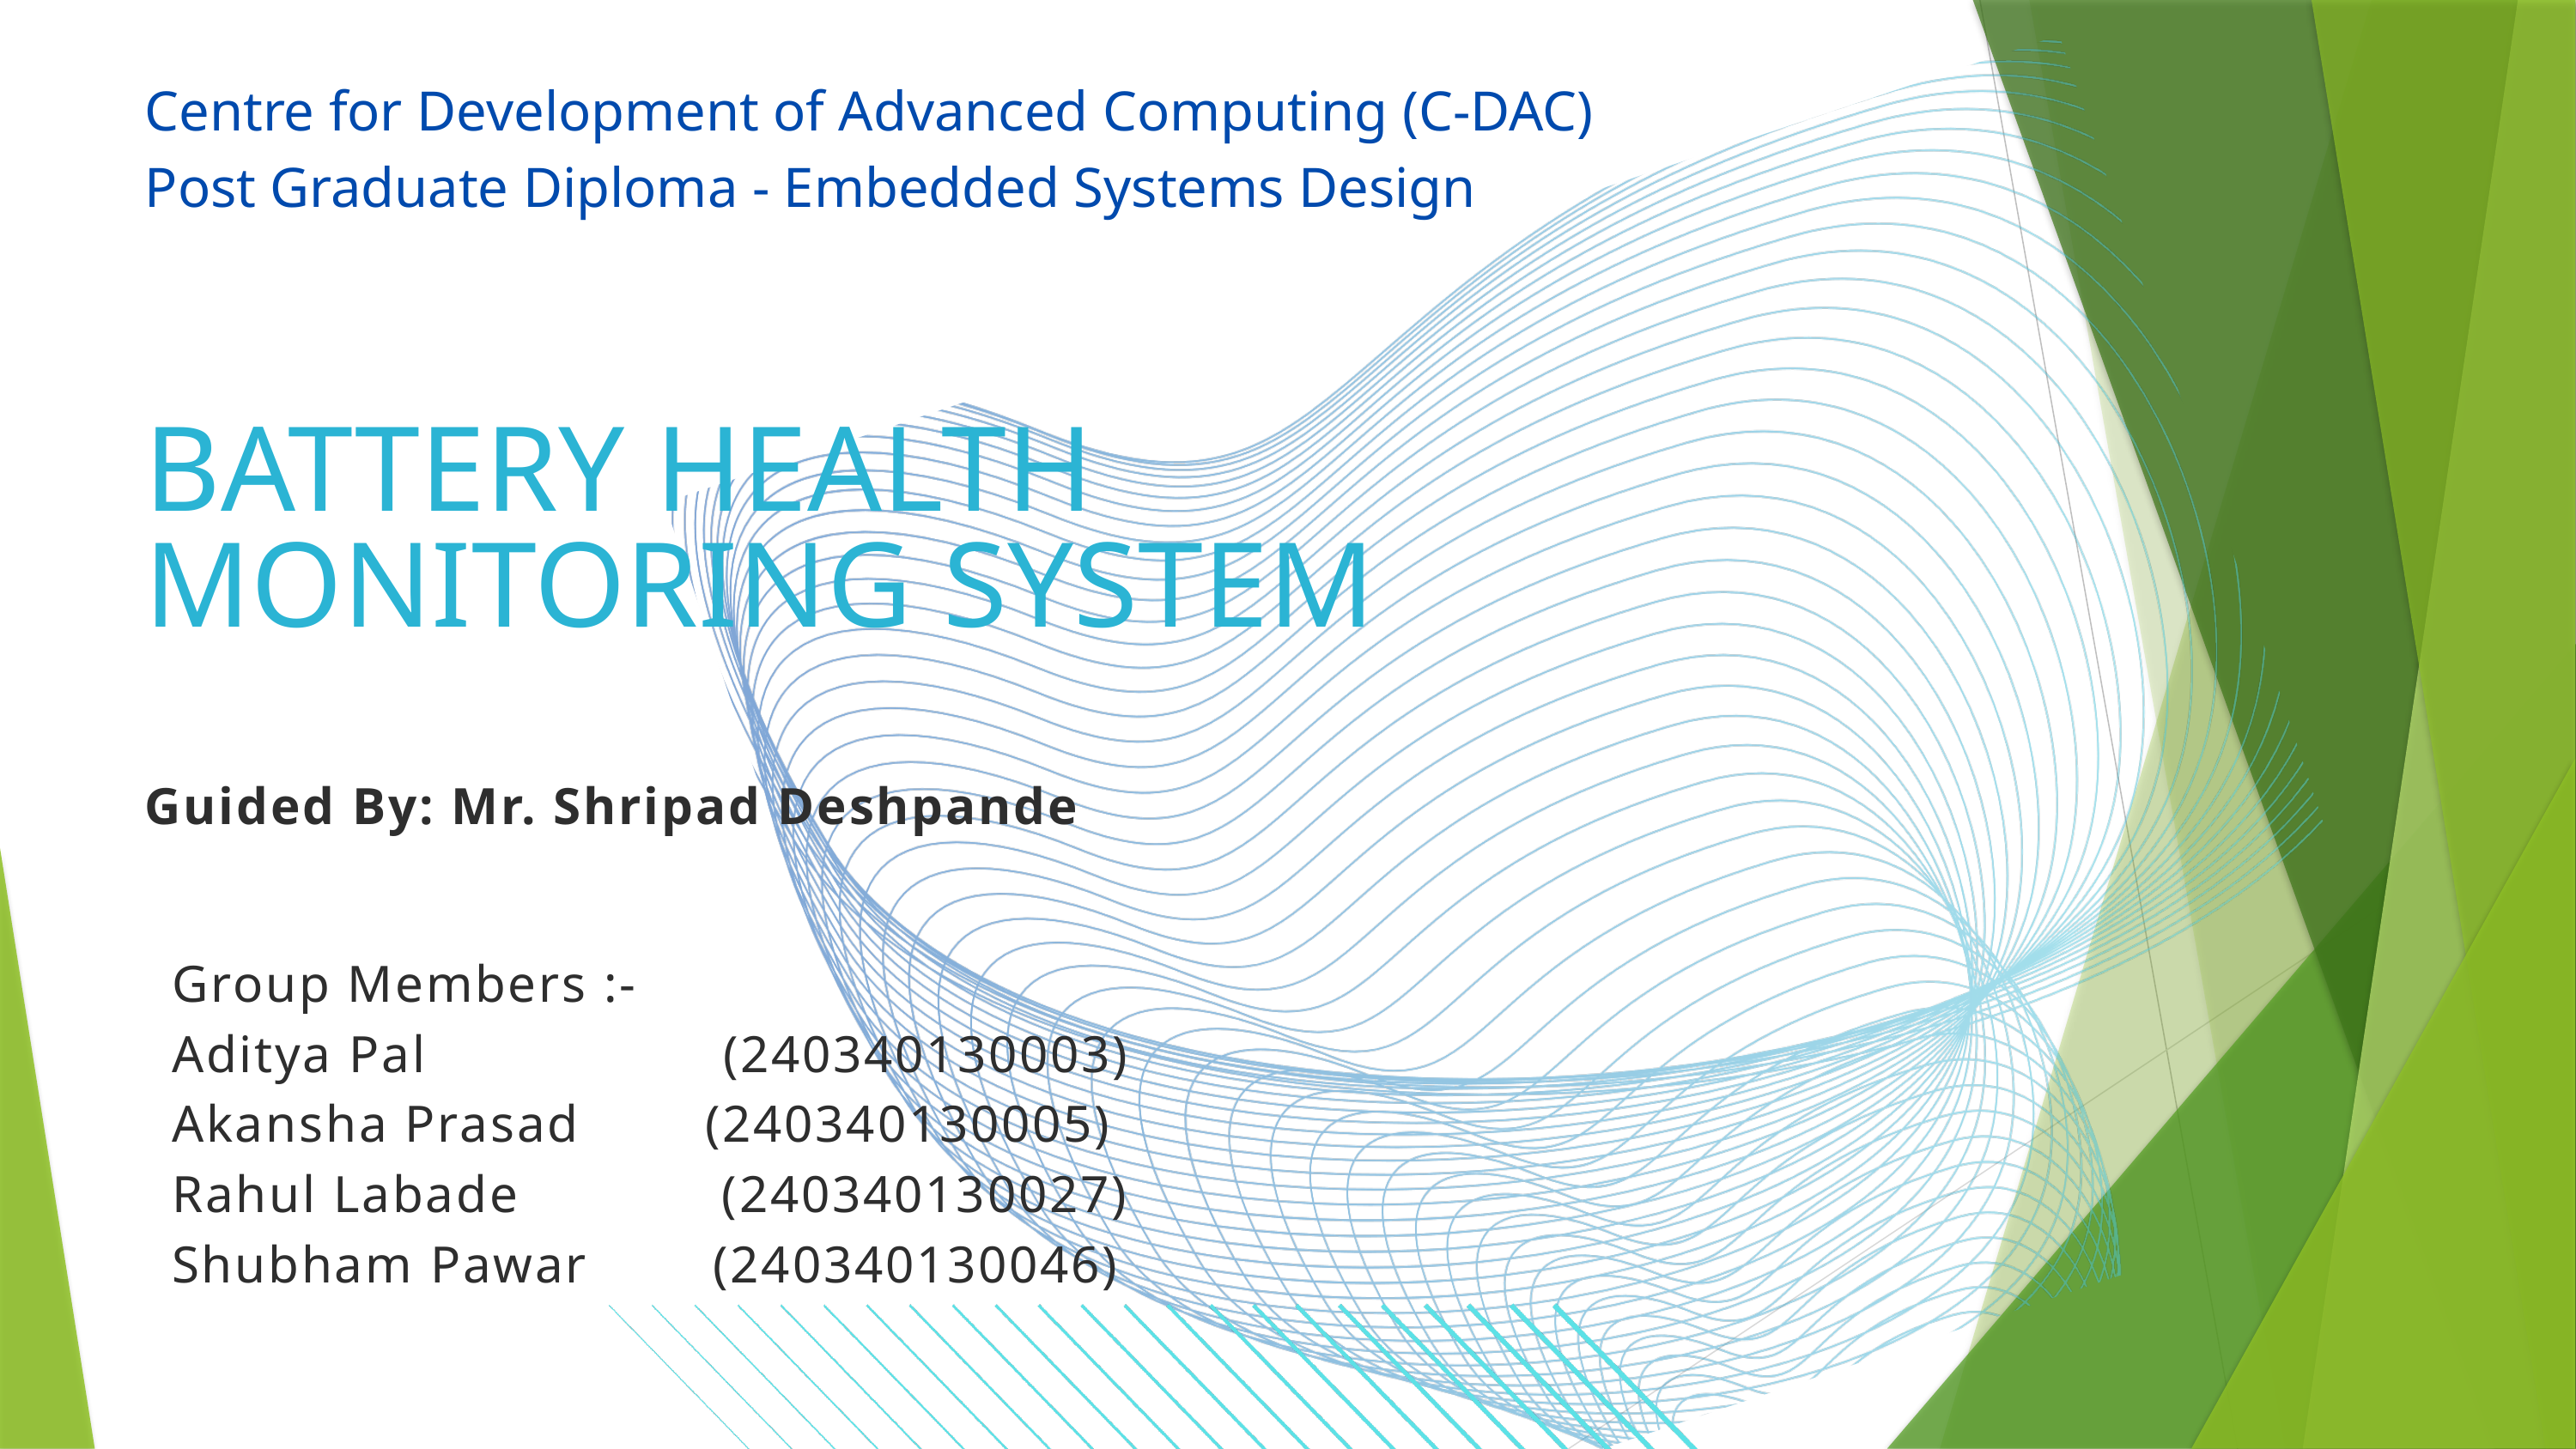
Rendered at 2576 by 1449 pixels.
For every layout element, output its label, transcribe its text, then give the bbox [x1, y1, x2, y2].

text_box [608, 1303, 1978, 1449]
text_box Group Members :- Aditya Pal (240340130003) Akansha Prasad (240340130005) Rahul Labade (240340130027) Shubham Pawar (240340130046) [172, 942, 1185, 1293]
text_box [714, 34, 2439, 1324]
text_box Centre for Development of Advanced Computing (C-DAC) Post Graduate Diploma - Embedded Systems Design [144, 35, 1783, 219]
text_box Guided By: Mr. Shripad Deshpande [144, 763, 1158, 834]
text_box BATTERY HEALTH MONITORING SYSTEM [144, 418, 1528, 651]
